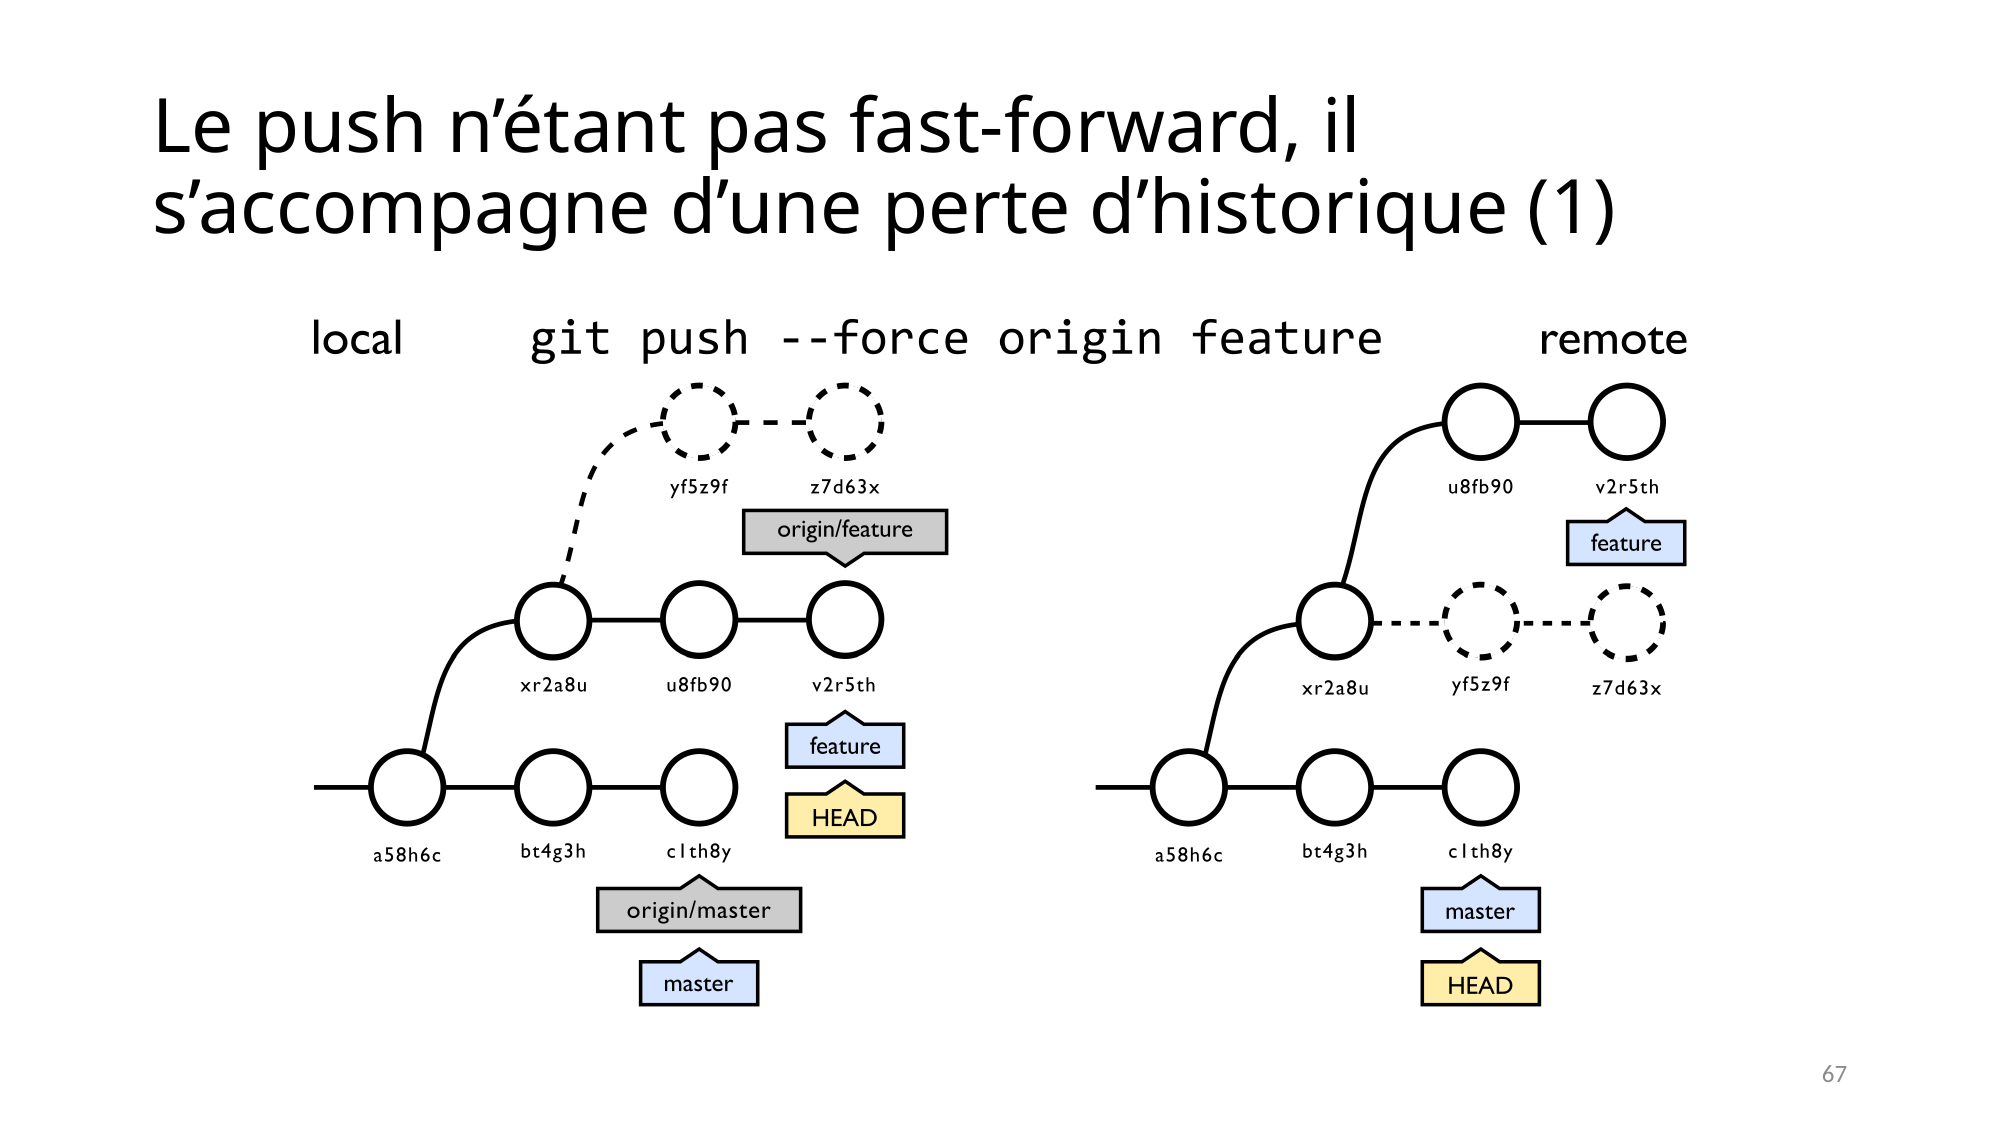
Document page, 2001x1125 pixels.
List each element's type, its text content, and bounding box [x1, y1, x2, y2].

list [137, 299, 1863, 1014]
slide_number 67 [1412, 1042, 1863, 1103]
title Le push n’étant pas fast-forward, il s’accompagne d’une perte d’historique (1) [137, 59, 1863, 278]
